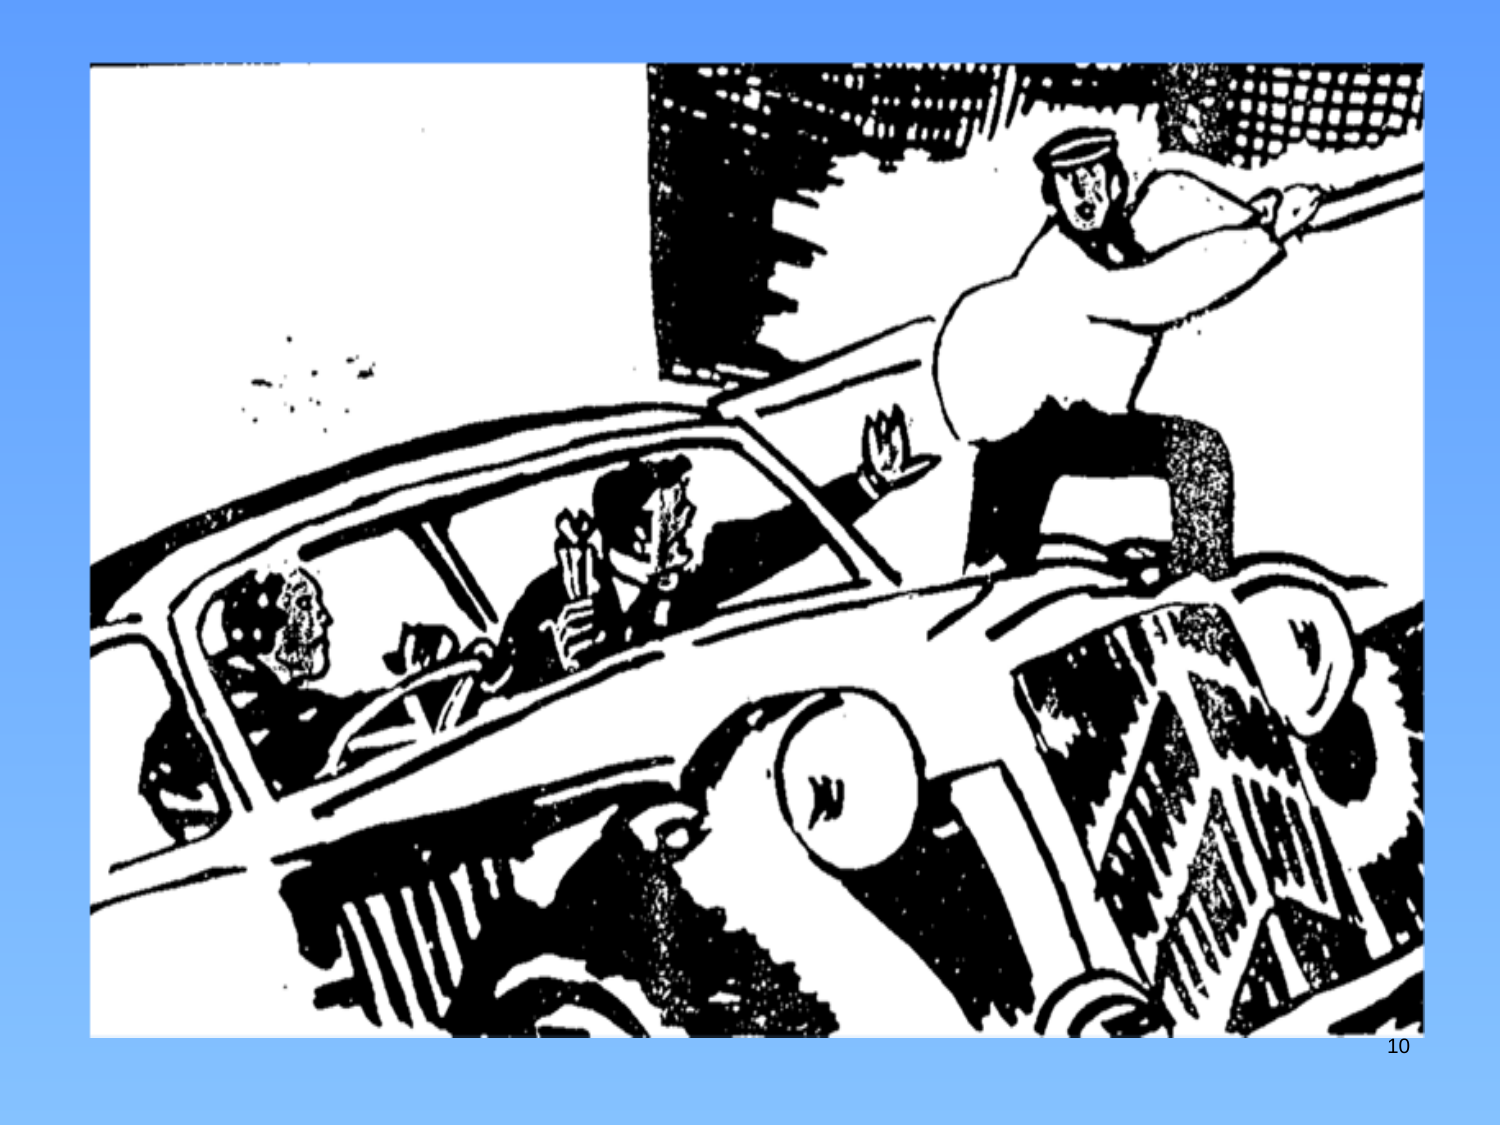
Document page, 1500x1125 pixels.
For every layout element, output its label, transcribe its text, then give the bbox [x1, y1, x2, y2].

slide_number 10 [1074, 1046, 1425, 1100]
picture [88, 62, 1426, 1038]
